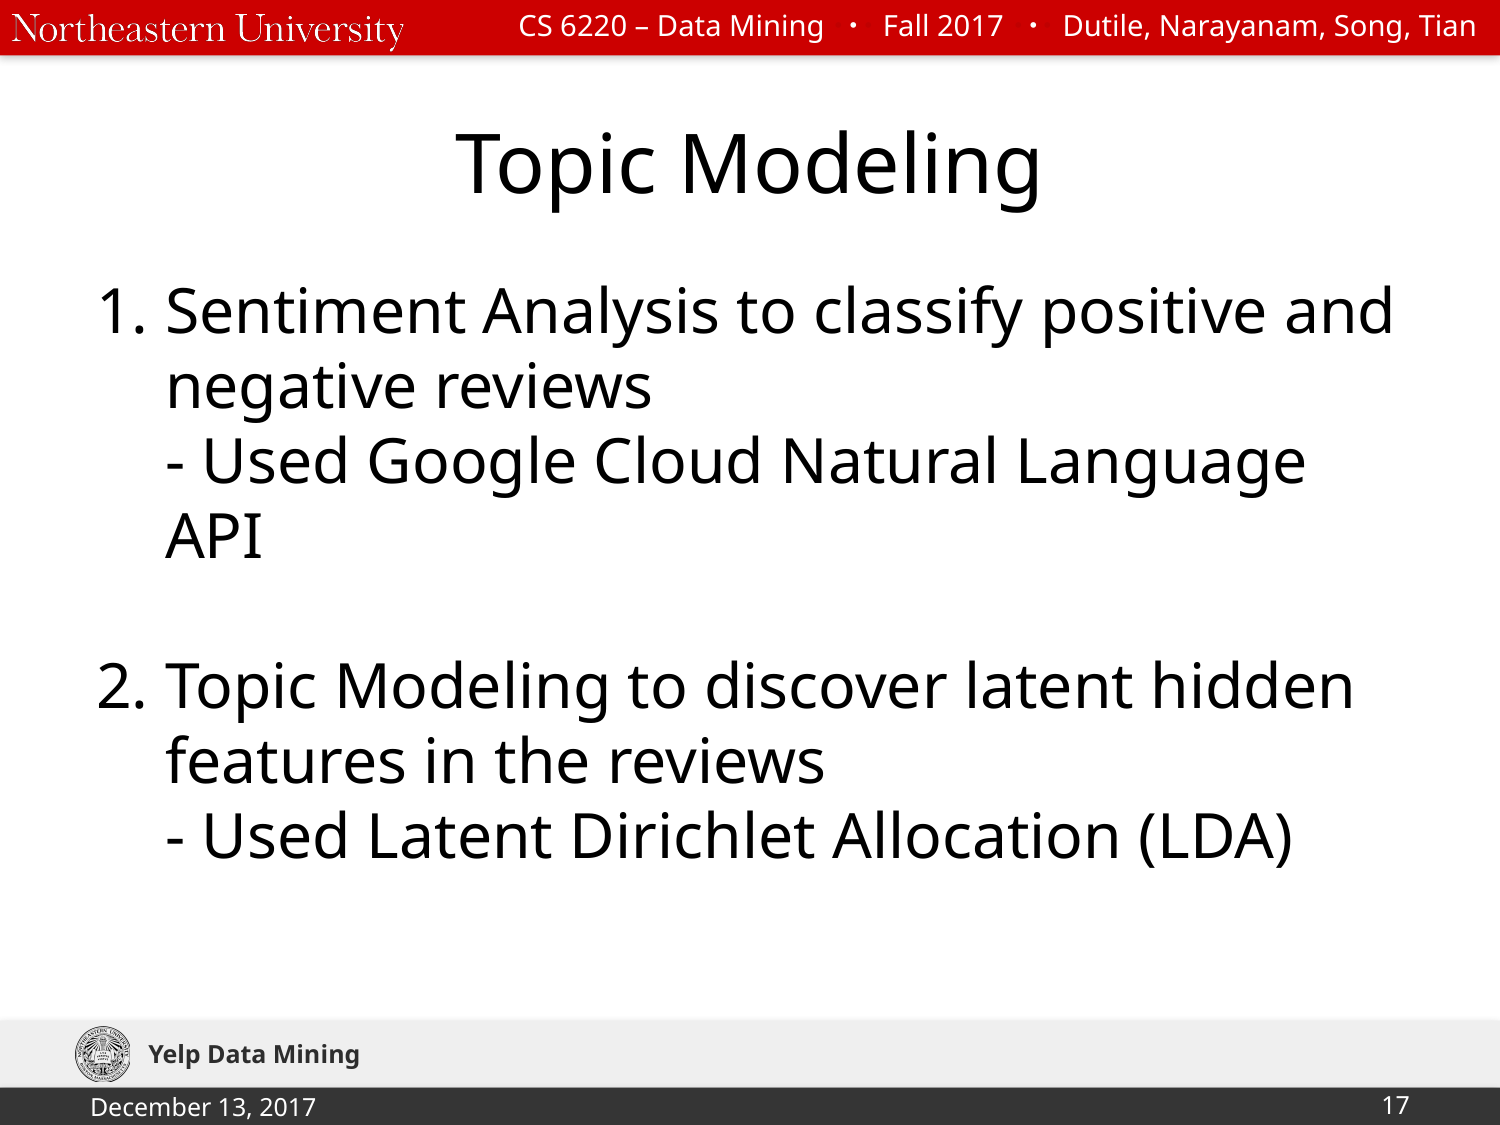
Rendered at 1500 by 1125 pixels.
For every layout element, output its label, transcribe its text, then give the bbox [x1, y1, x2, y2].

title Topic Modeling [75, 111, 1425, 211]
footer Yelp Data Mining [133, 1029, 1425, 1079]
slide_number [75, 1087, 451, 1125]
picture [11, 14, 404, 53]
picture [75, 1060, 130, 1082]
list Sentiment Analysis to classify positive and negative reviews - Used Google Cloud Natural Language API Topic Modeling to discover latent hidden features in the reviews - Used Latent Dirichlet Allocation (LDA) [75, 263, 1425, 1060]
slide_number ‹#› [1245, 1087, 1425, 1125]
